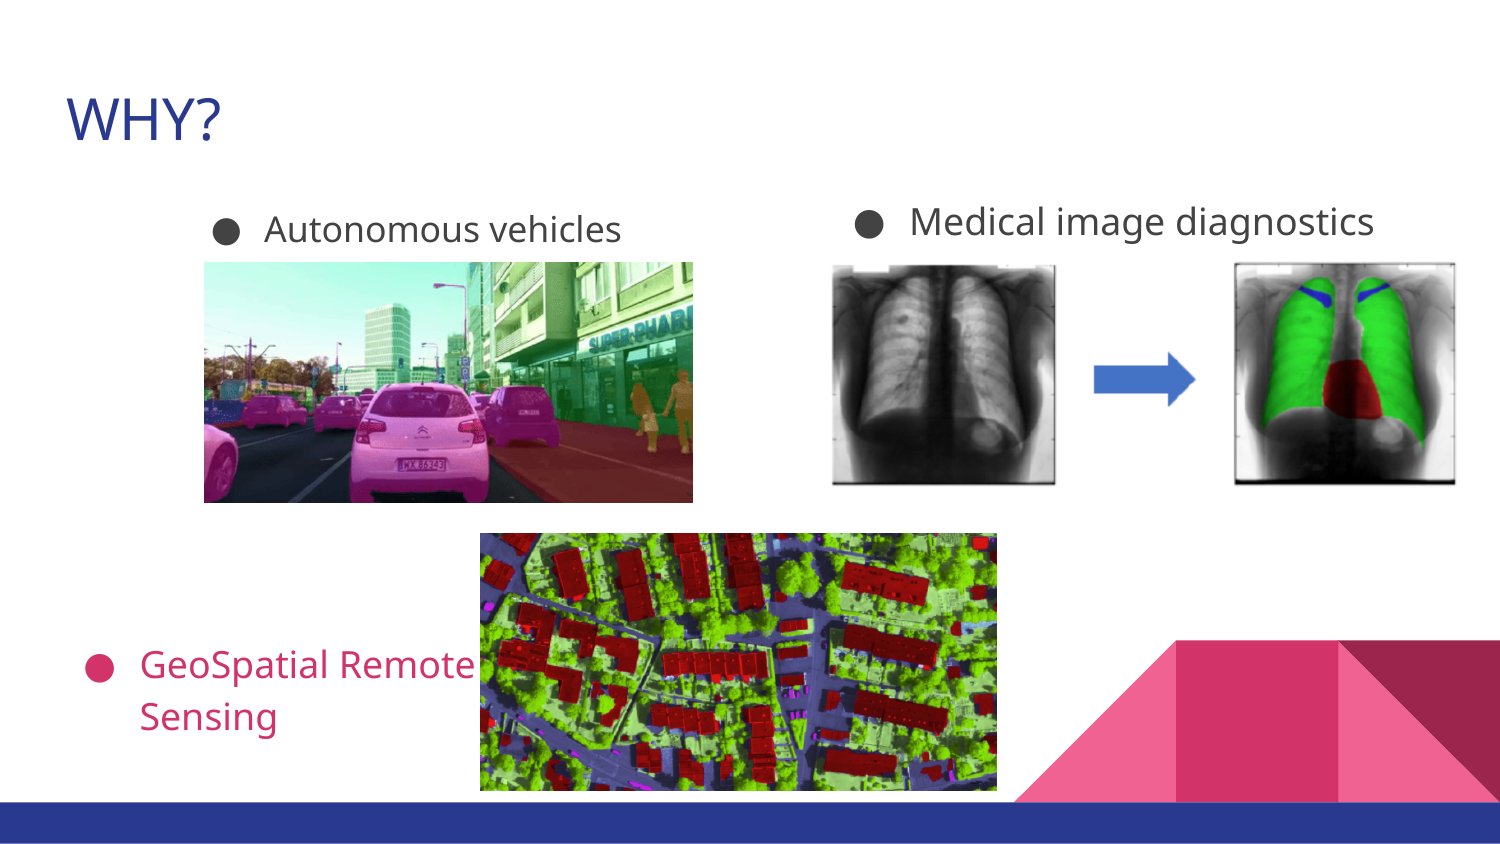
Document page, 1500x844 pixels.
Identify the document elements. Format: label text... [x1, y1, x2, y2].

picture [828, 255, 1459, 489]
text_box GeoSpatial Remote Sensing [49, 619, 475, 753]
picture [480, 533, 997, 792]
picture [204, 262, 693, 503]
title WHY? [51, 67, 782, 167]
list Autonomous vehicles [177, 185, 694, 265]
text_box Medical image diagnostics [819, 176, 1449, 259]
